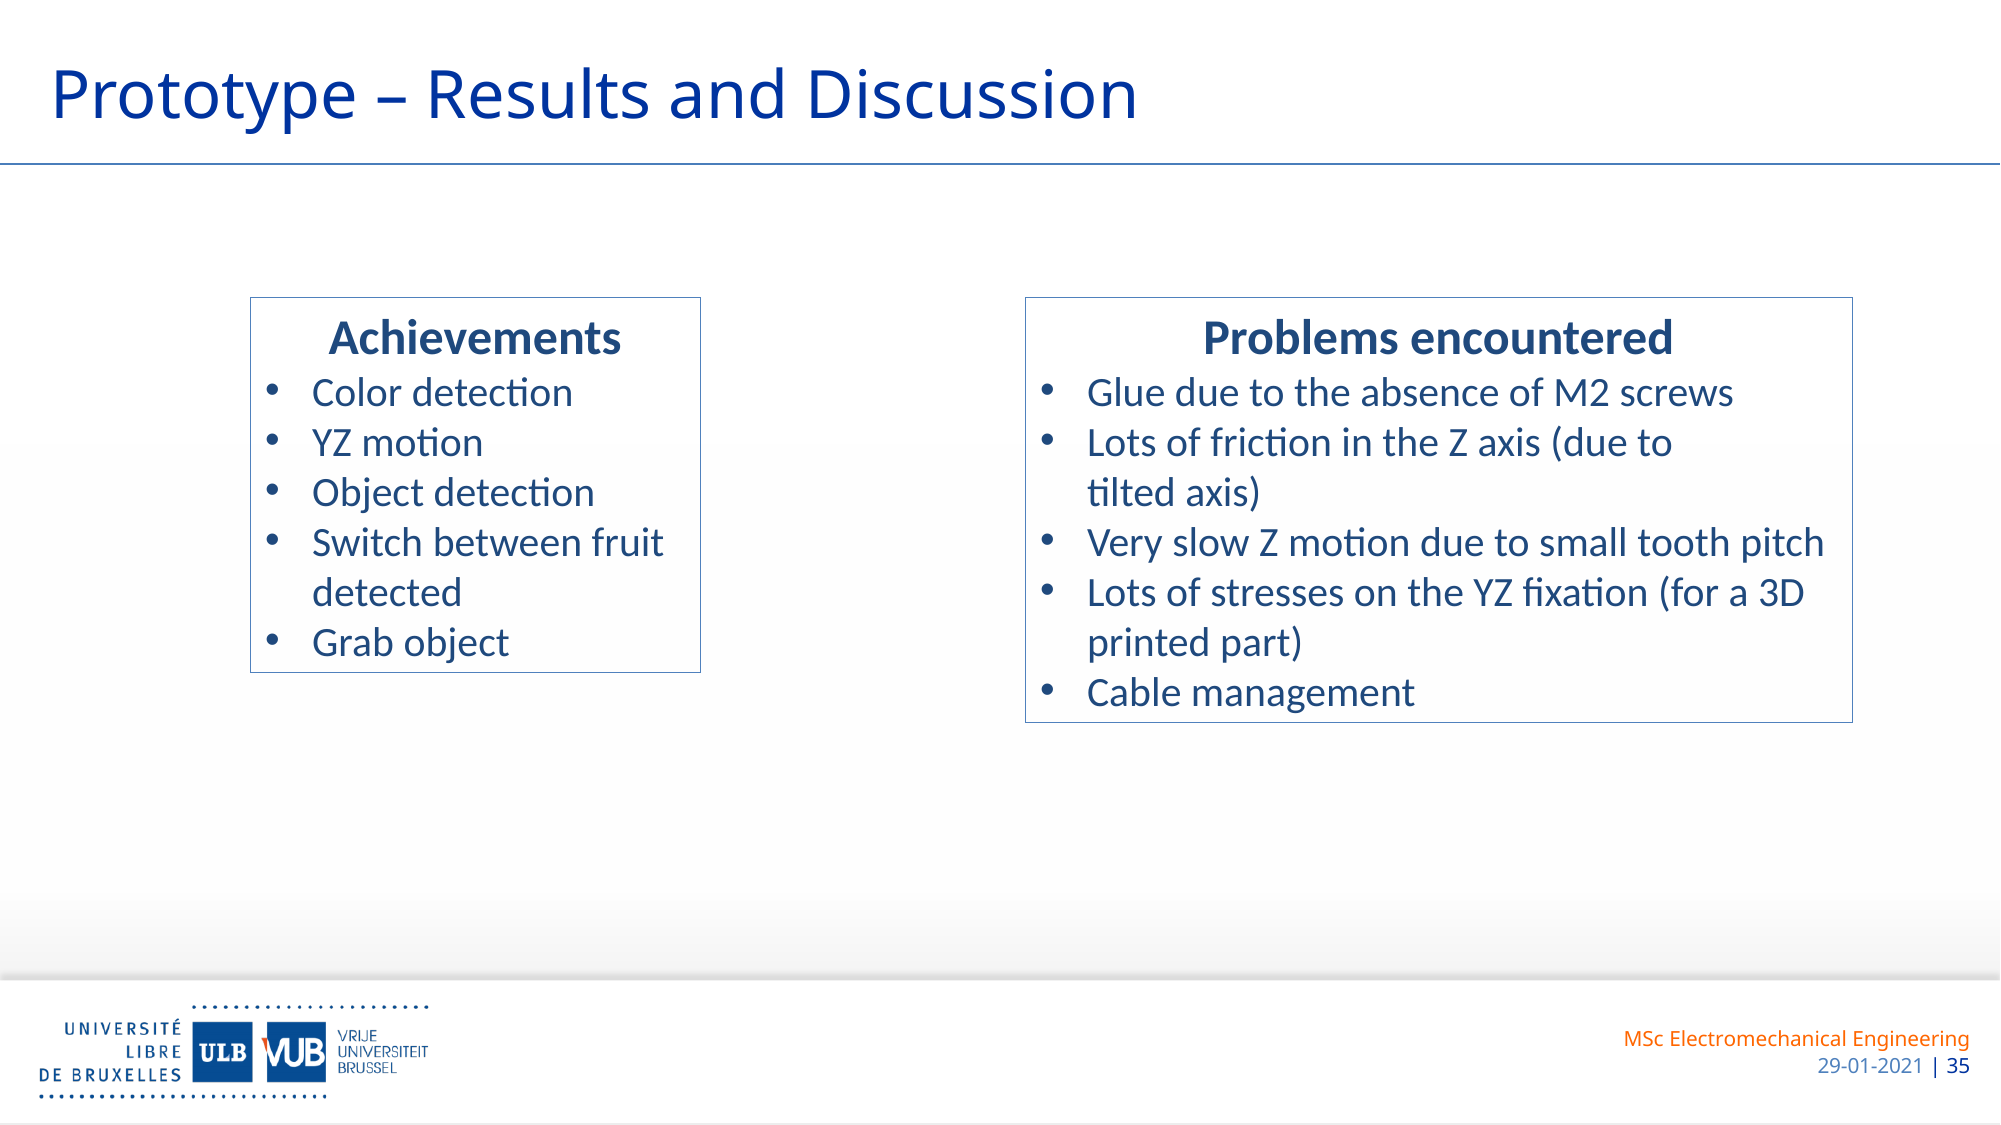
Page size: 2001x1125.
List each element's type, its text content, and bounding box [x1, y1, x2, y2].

picture [38, 997, 434, 1110]
title Prototype – Results and Discussion [50, 52, 1853, 241]
text_box Achievements Color detection YZ motion Object detection Switch between fruit detected Grab object [250, 297, 701, 673]
text_box Problems encountered Glue due to the absence of M2 screws Lots of friction in the Z axis (due to tilted axis) Very slow Z motion due to small tooth pitch Lots of stresses on the YZ fixation (for a 3D printed part) Cable management [1025, 297, 1853, 723]
picture [0, 165, 2000, 980]
picture [0, 0, 2000, 163]
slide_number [1487, 1025, 1975, 1125]
